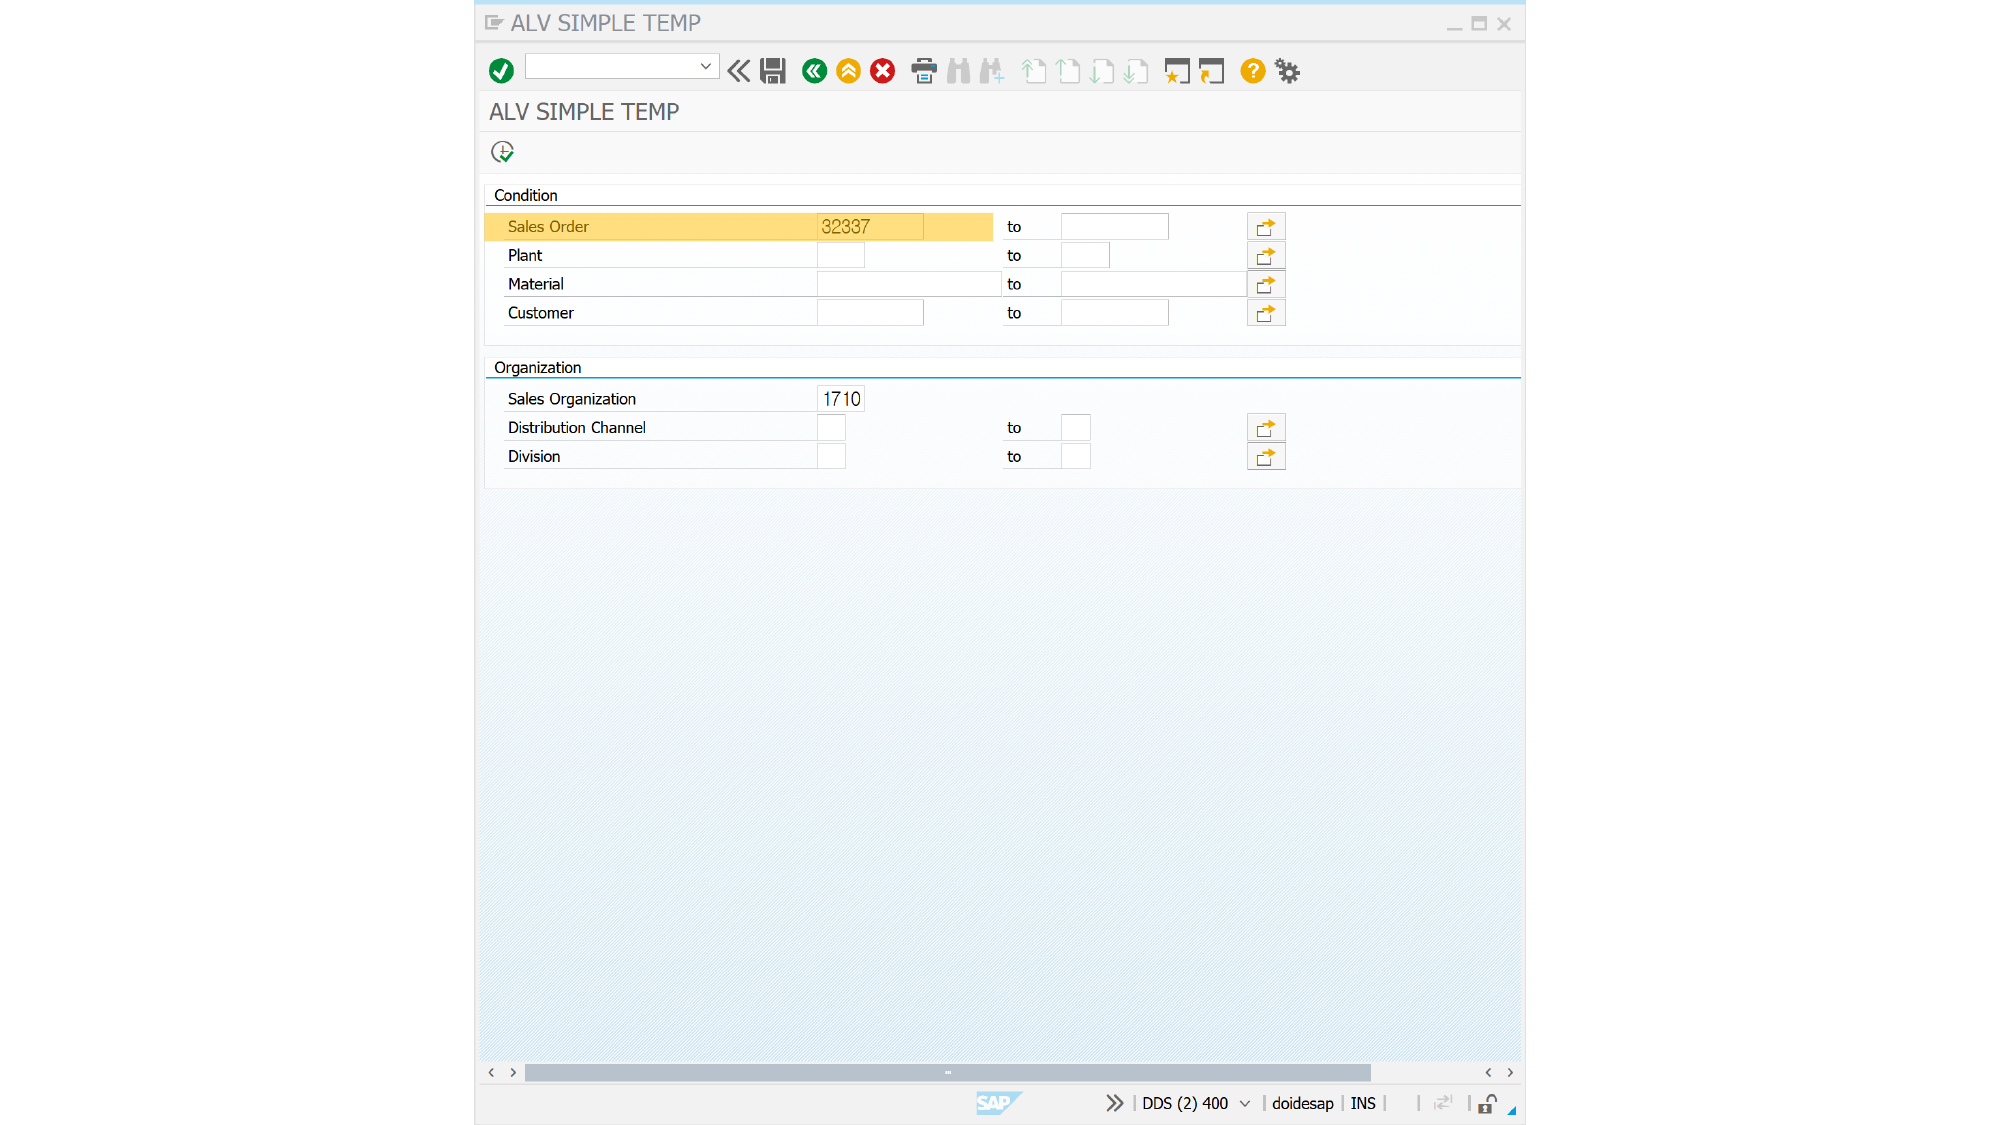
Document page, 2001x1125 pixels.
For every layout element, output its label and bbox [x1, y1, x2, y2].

picture [474, 0, 1526, 1125]
